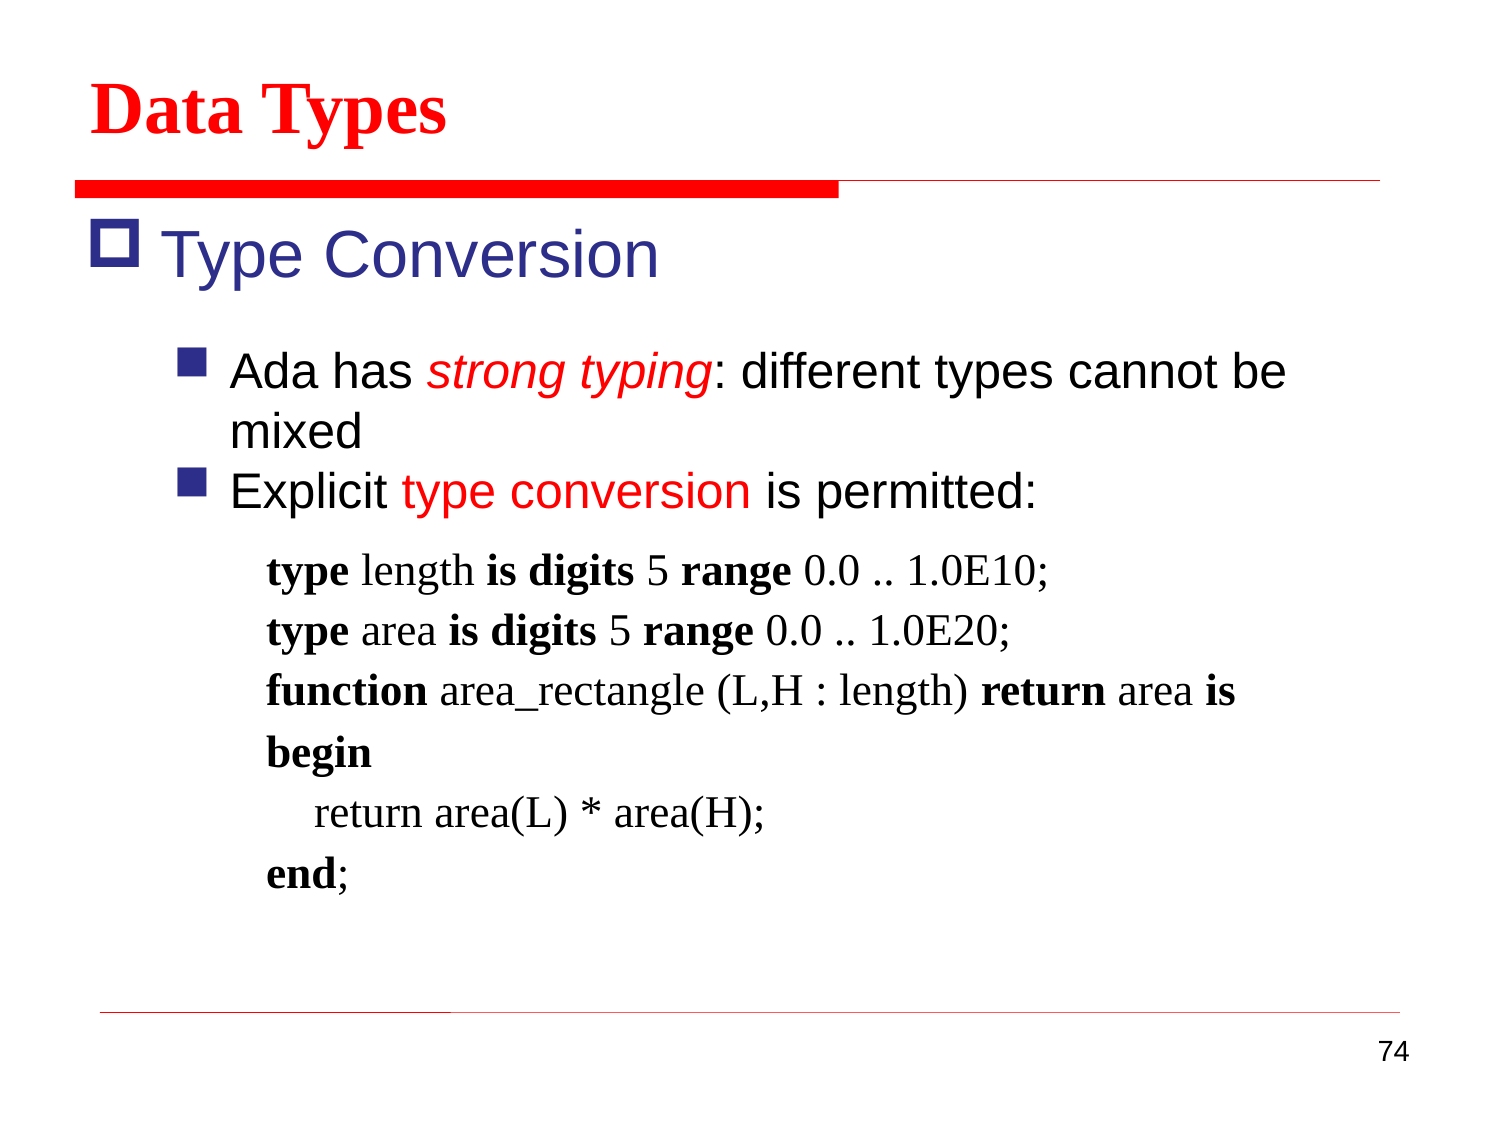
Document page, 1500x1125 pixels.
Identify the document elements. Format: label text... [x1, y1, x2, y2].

slide_number 74 [1074, 1024, 1426, 1103]
text_box Ada has strong typing: different types cannot be mixed Explicit type conversion is permitted: [173, 338, 1329, 519]
text_box Data Types [89, 78, 449, 149]
text_box Type Conversion [85, 240, 662, 292]
text_box type length is digits 5 range 0.0 .. 1.0E10; type area is digits 5 range 0.0 .. 1.0E20; function area_rectangle (L,H : length) return area is begin return area(L) * area(H); end; [266, 550, 1236, 899]
